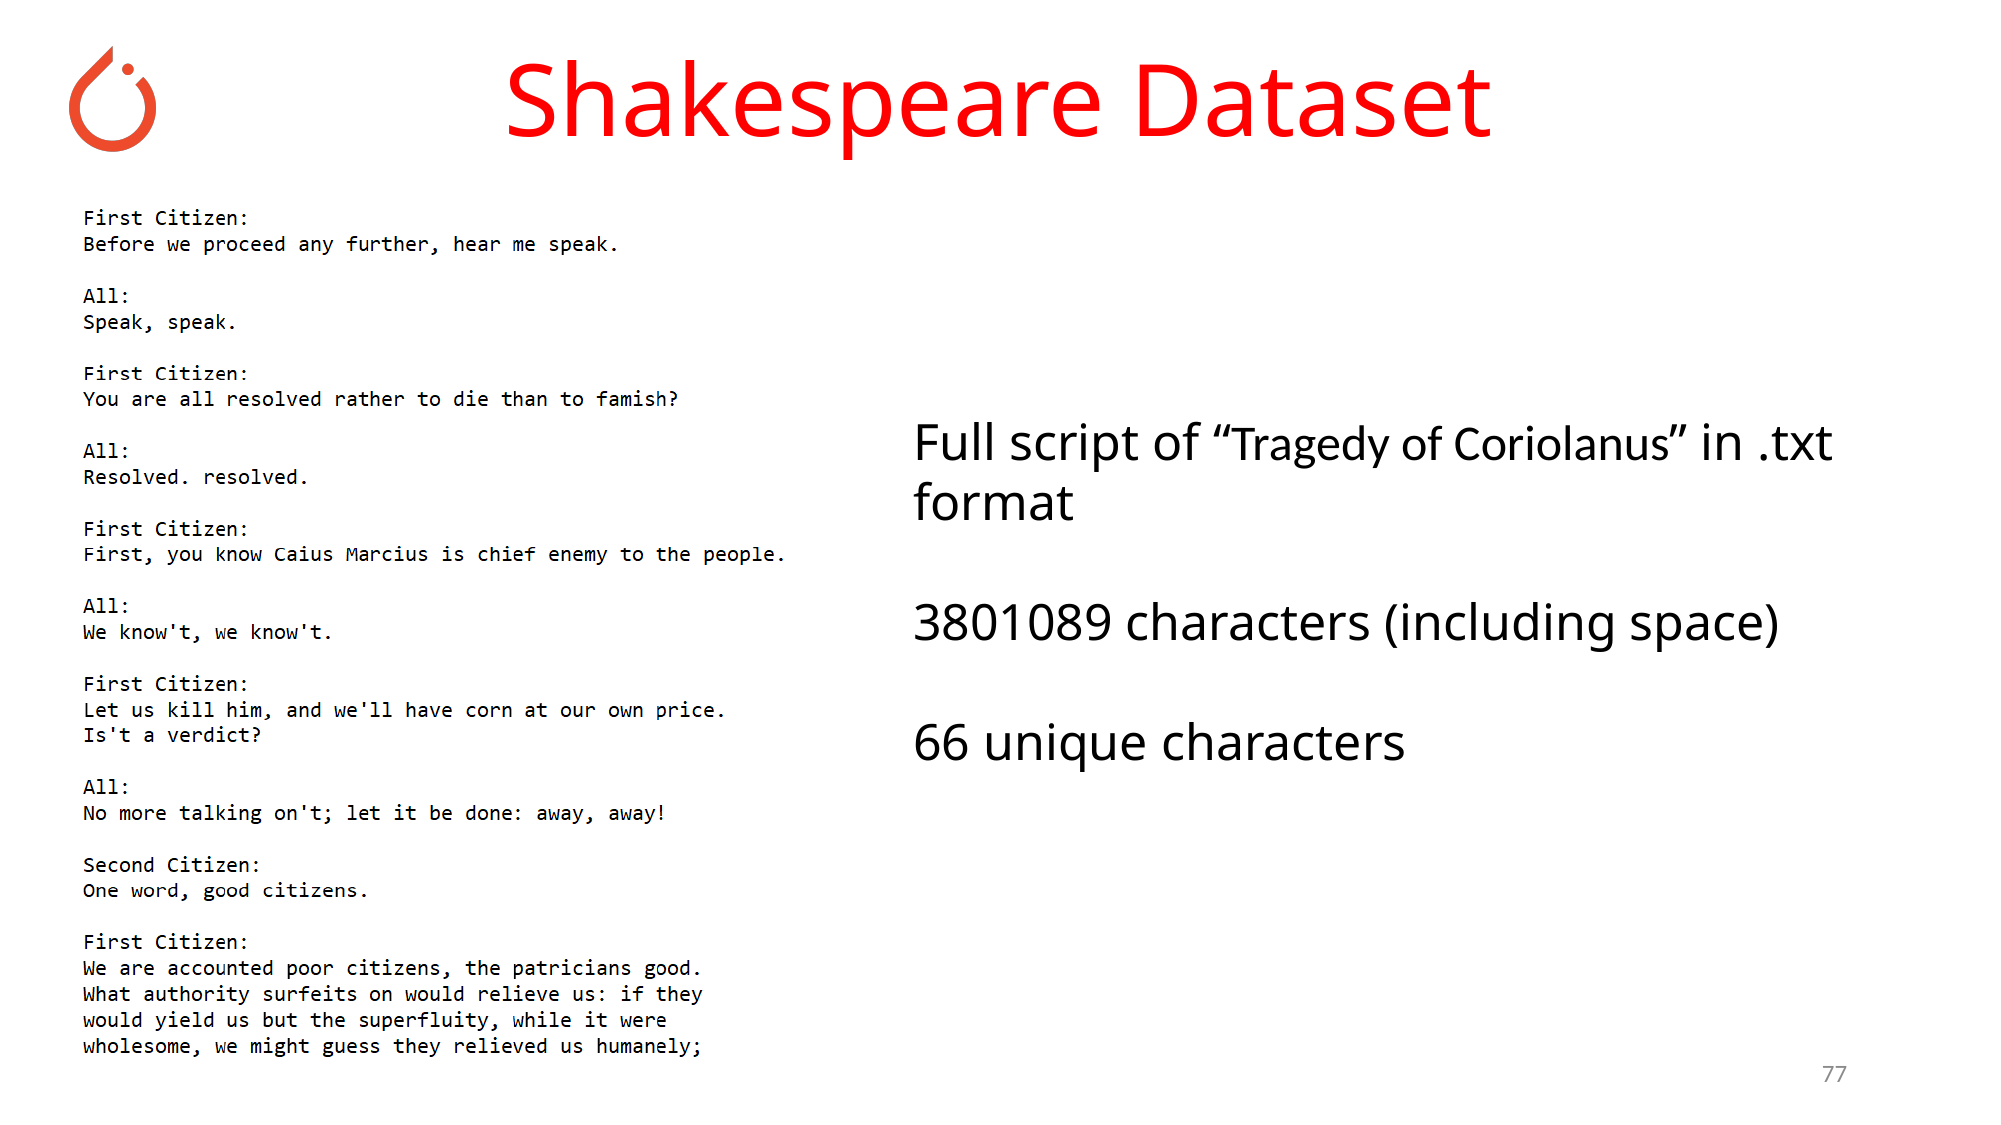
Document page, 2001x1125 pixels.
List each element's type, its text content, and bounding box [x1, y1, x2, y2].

text_box Shakespeare Dataset [136, 3, 1862, 166]
picture [80, 209, 816, 1059]
text_box Full script of “Tragedy of Coriolanus” in .txt format 3801089 characters (including space) 66 unique characters [898, 403, 1955, 779]
picture [69, 46, 156, 152]
slide_number 77 [1412, 1042, 1863, 1103]
